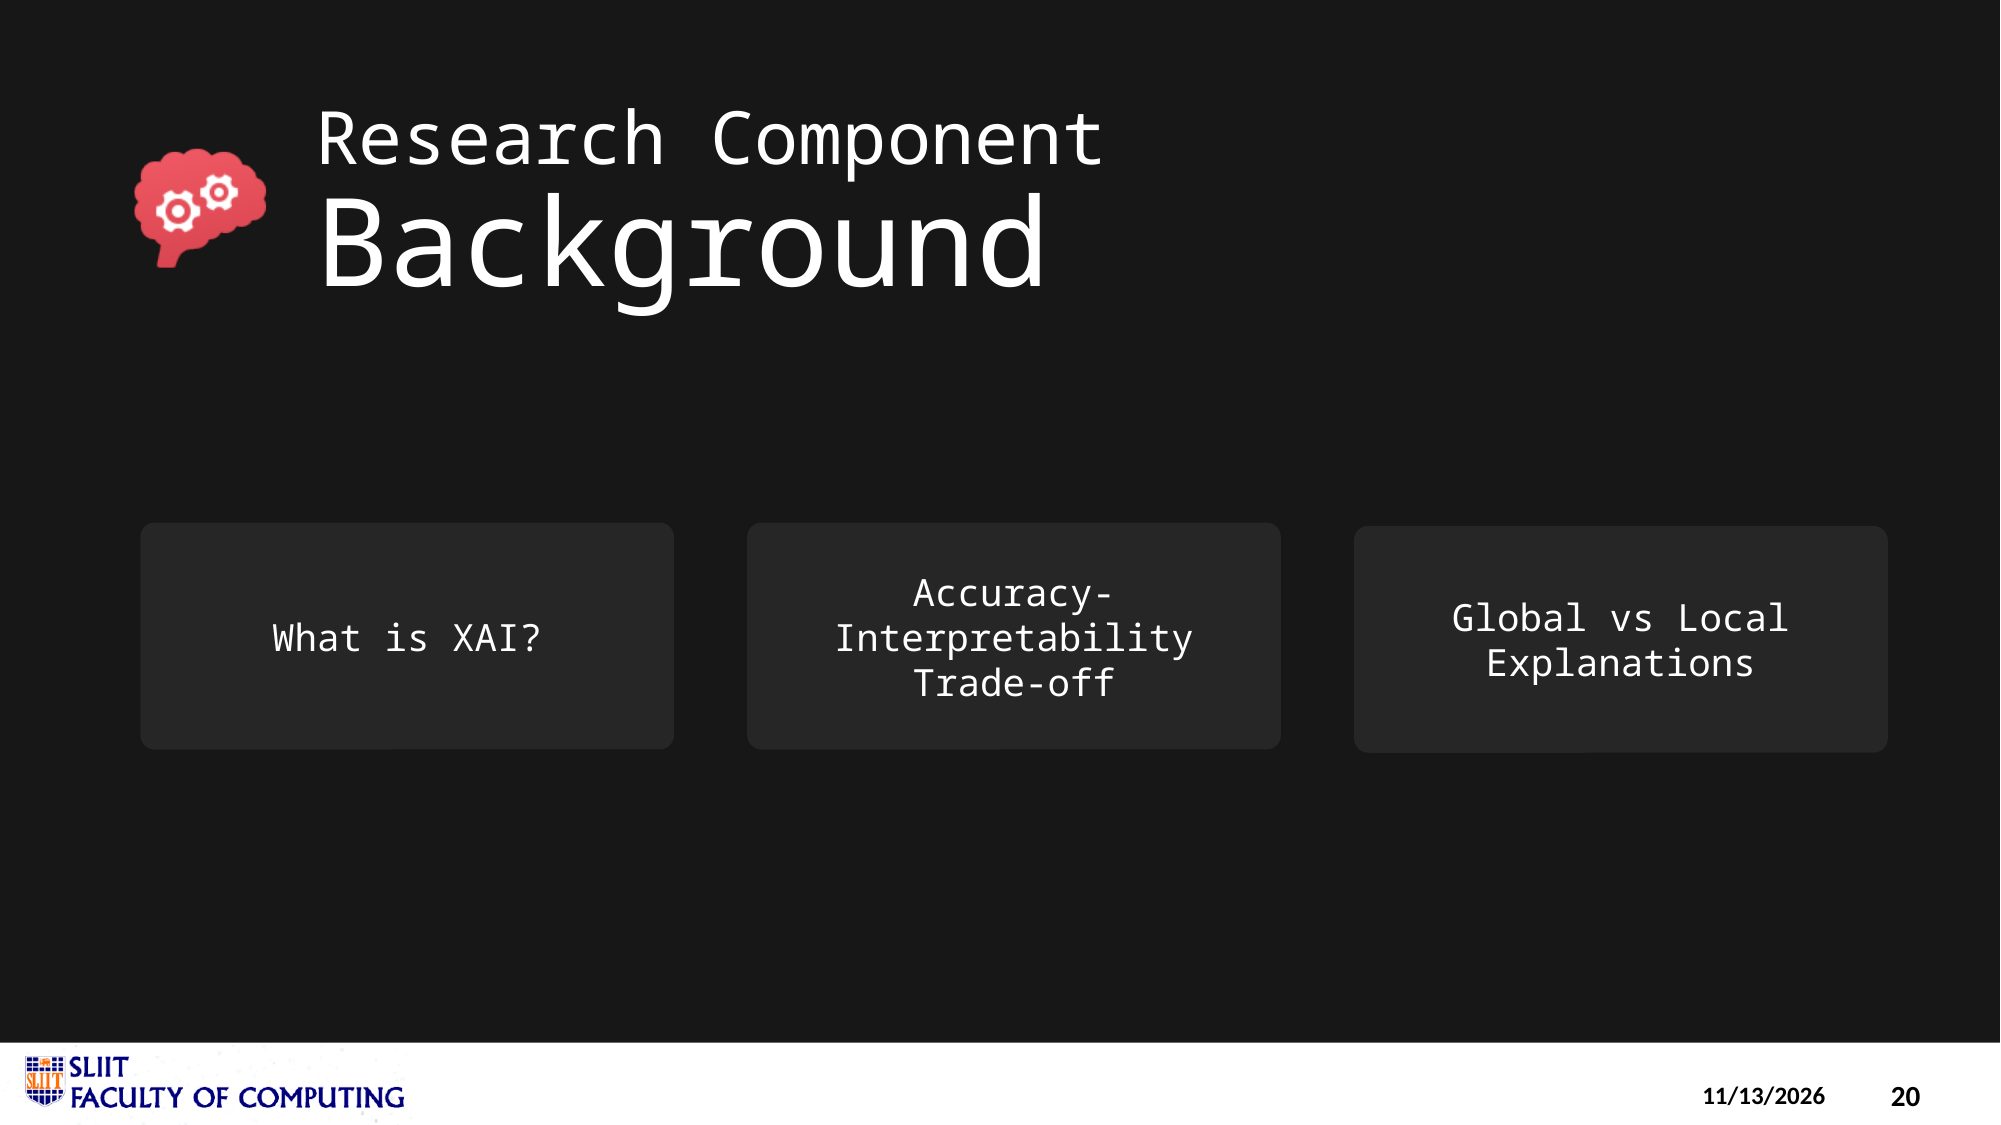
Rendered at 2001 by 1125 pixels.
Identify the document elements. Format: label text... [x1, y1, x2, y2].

text_box Accuracy-Interpretability Trade-off [746, 521, 1282, 751]
text_box Global vs Local Explanations [1352, 524, 1889, 754]
text_box What is XAI? [139, 521, 676, 751]
picture [125, 133, 276, 284]
text_box Research Component Background [299, 93, 1878, 321]
picture [0, 1045, 413, 1125]
